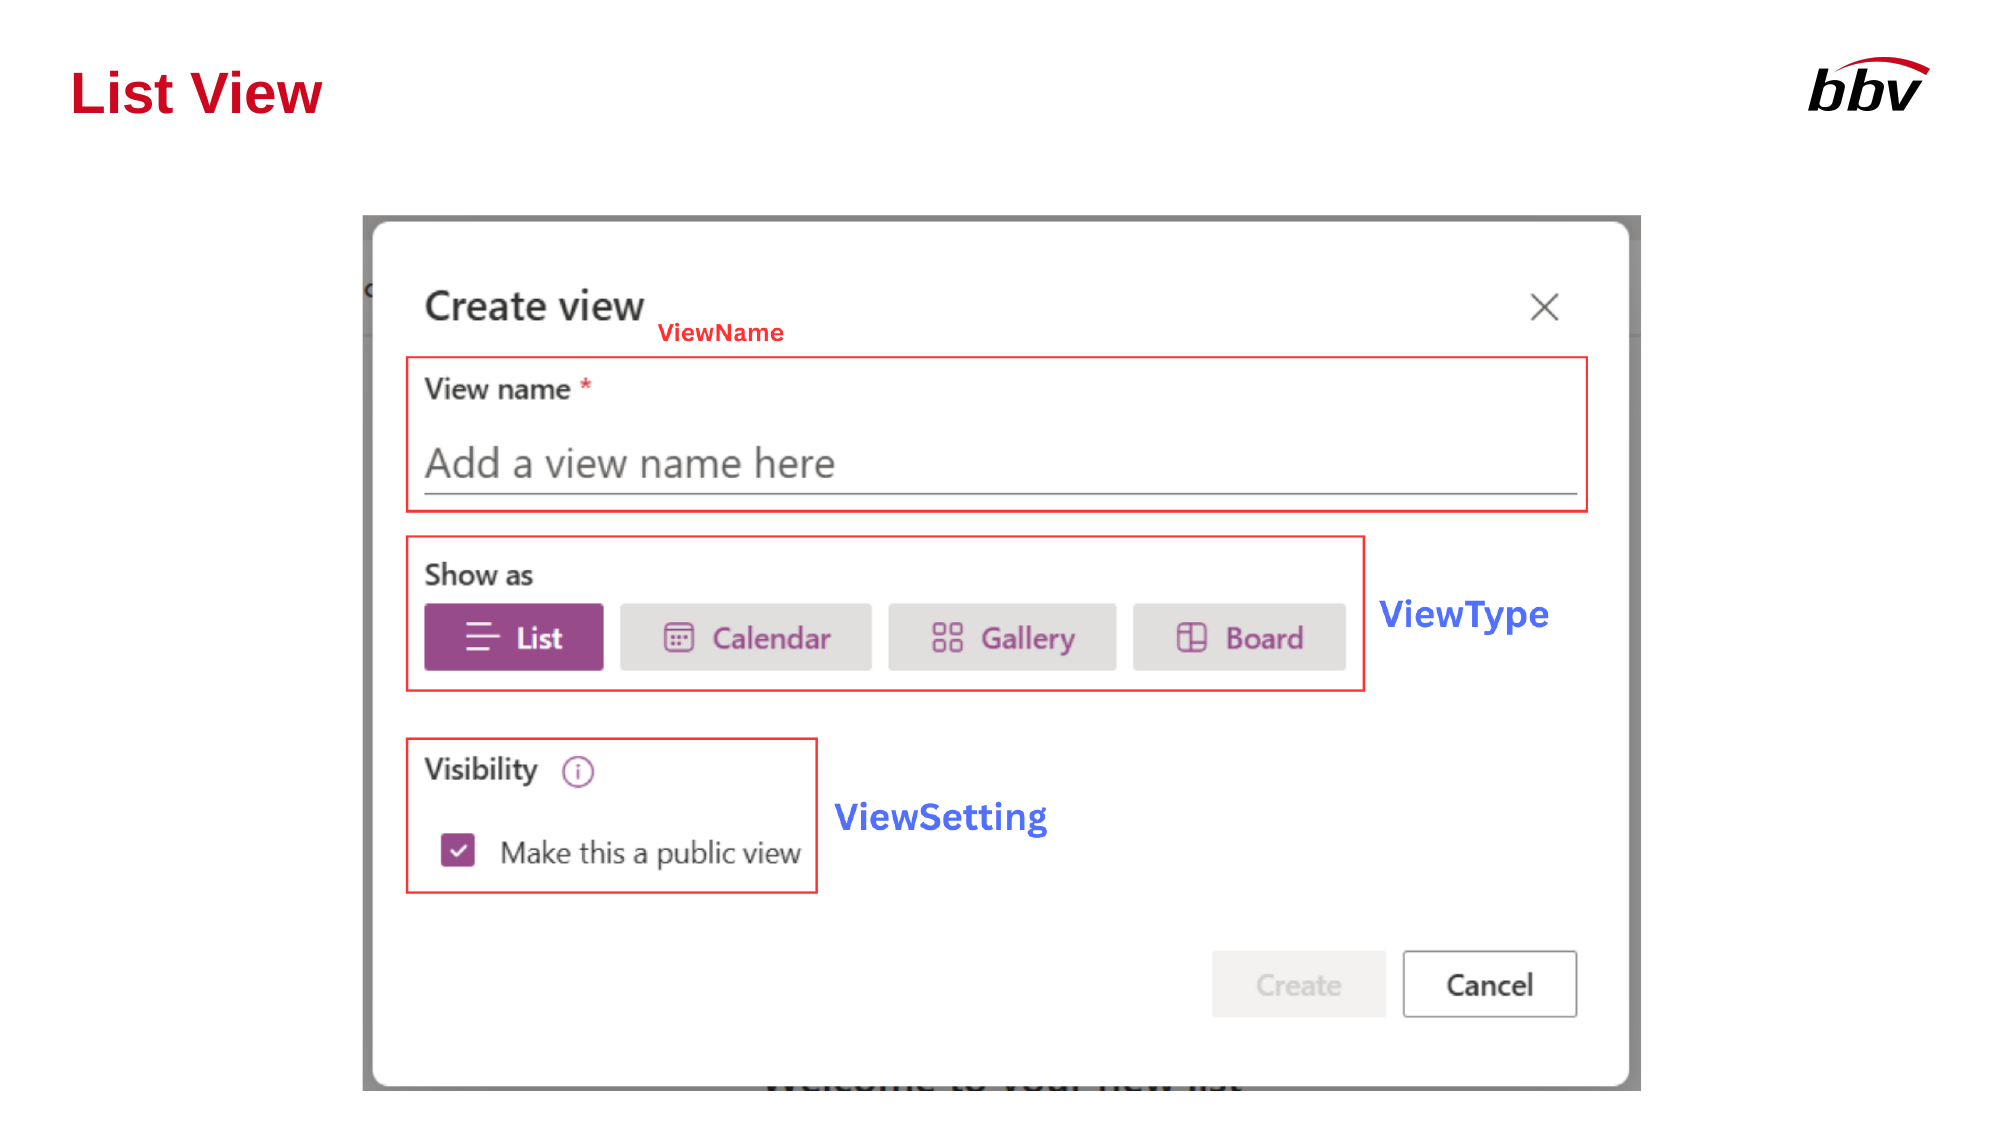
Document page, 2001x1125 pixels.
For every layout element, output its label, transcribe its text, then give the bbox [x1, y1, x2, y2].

picture [335, 179, 1665, 1125]
picture [1808, 57, 1930, 111]
title List View [70, 0, 1666, 181]
